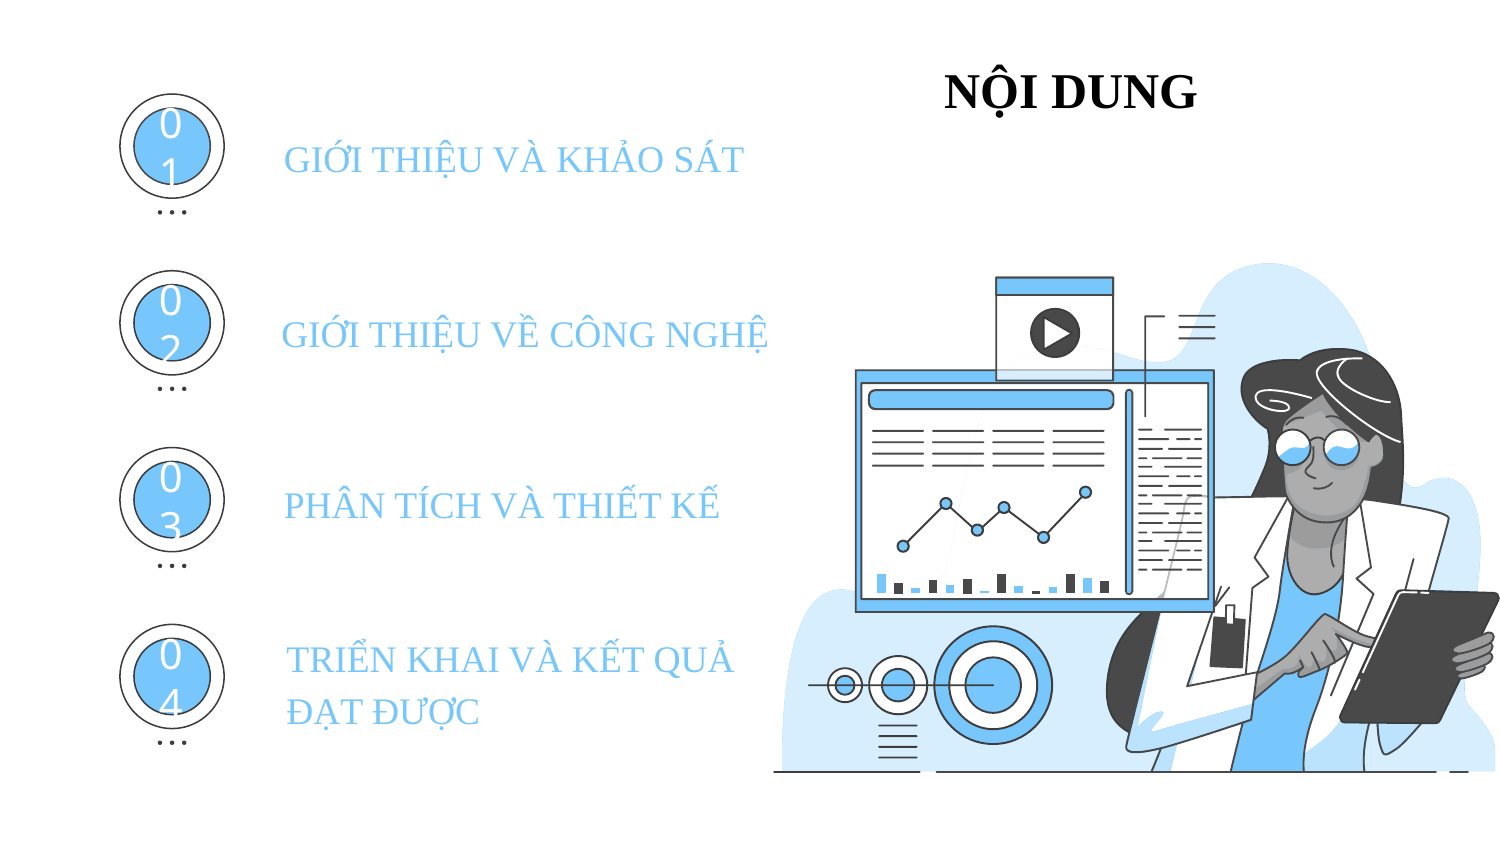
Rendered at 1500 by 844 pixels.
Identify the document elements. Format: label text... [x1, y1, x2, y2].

text_box NỘI DUNG [776, 50, 1366, 126]
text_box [119, 624, 225, 746]
subtitle GIỚI THIỆU VỀ CÔNG NGHỆ [266, 288, 767, 352]
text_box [772, 263, 1500, 774]
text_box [119, 93, 225, 215]
subtitle PHÂN TÍCH VÀ THIẾT KẾ [268, 459, 746, 522]
subtitle GIỚI THIỆU VÀ KHẢO SÁT [268, 113, 781, 177]
subtitle TRIỂN KHAI VÀ KẾT QUẢ ĐẠT ĐƯỢC [271, 613, 767, 742]
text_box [119, 447, 225, 569]
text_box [119, 270, 225, 392]
